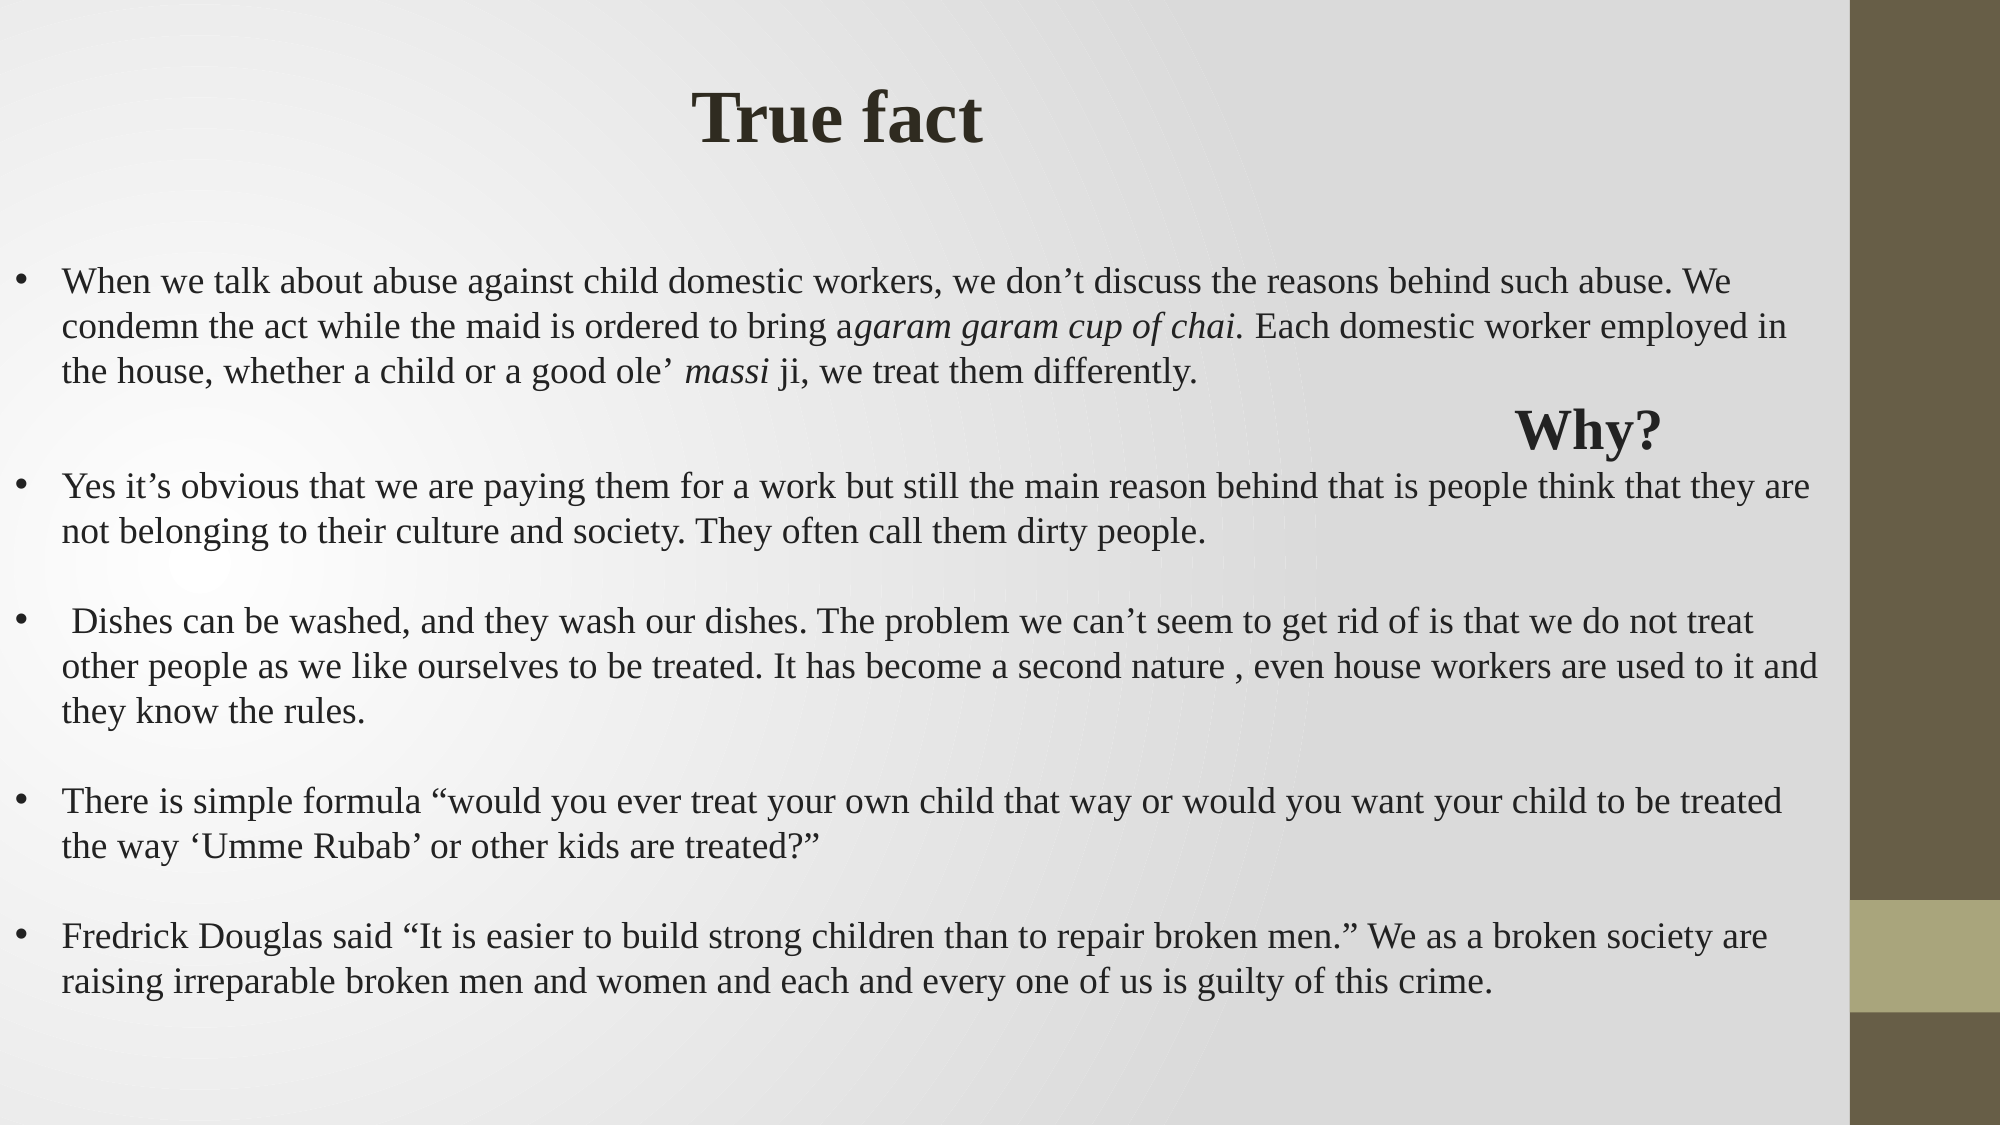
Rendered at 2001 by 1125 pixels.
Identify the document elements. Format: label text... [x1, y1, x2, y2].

text_box True fact [0, 59, 1767, 165]
text_box [762, 62, 2000, 188]
text_box When we talk about abuse against child domestic workers, we don’t discuss the reasons behind such abuse. We condemn the act while the maid is ordered to bring agaram garam cup of chai. Each domestic worker employed in the house, whether a child or a good ole’ massi ji, we treat them differently. Why? Yes it’s obvious that we are paying them for a work but still the main reason behind that is people think that they are not belonging to their culture and society. They often call them dirty people. Dishes can be washed, and they wash our dishes. The problem we can’t seem to get rid of is that we do not treat other people as we like ourselves to be treated. It has become a second nature , even house workers are used to it and they know the rules. There is simple formula “would you ever treat your own child that way or would you want your child to be treated the way ‘Umme Rubab’ or other kids are treated?” Fredrick Douglas said “It is easier to build strong children than to repair broken men.” We as a broken society are raising irreparable broken men and women and each and every one of us is guilty of this crime. [0, 248, 1841, 1009]
